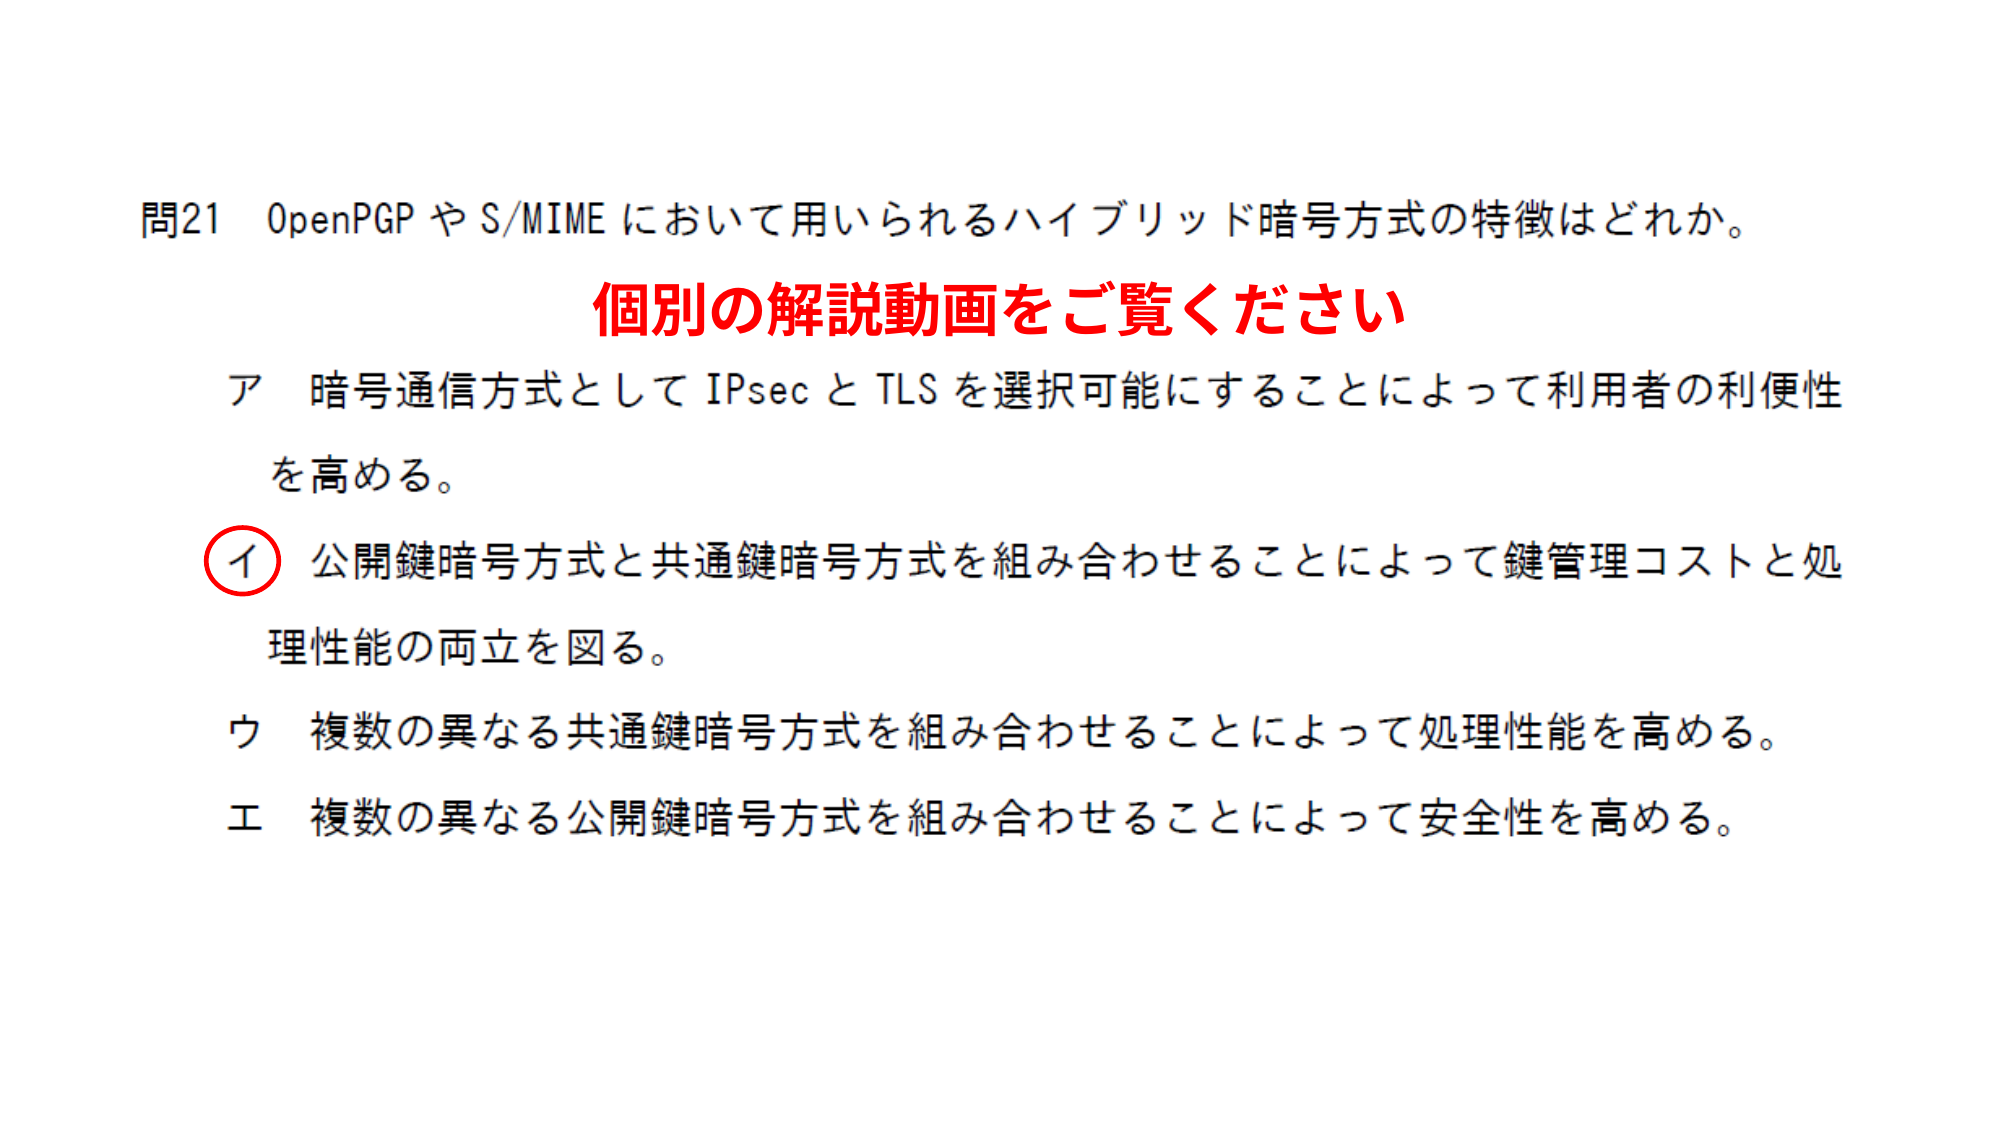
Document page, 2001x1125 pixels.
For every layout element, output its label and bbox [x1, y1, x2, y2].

picture [127, 167, 1873, 887]
